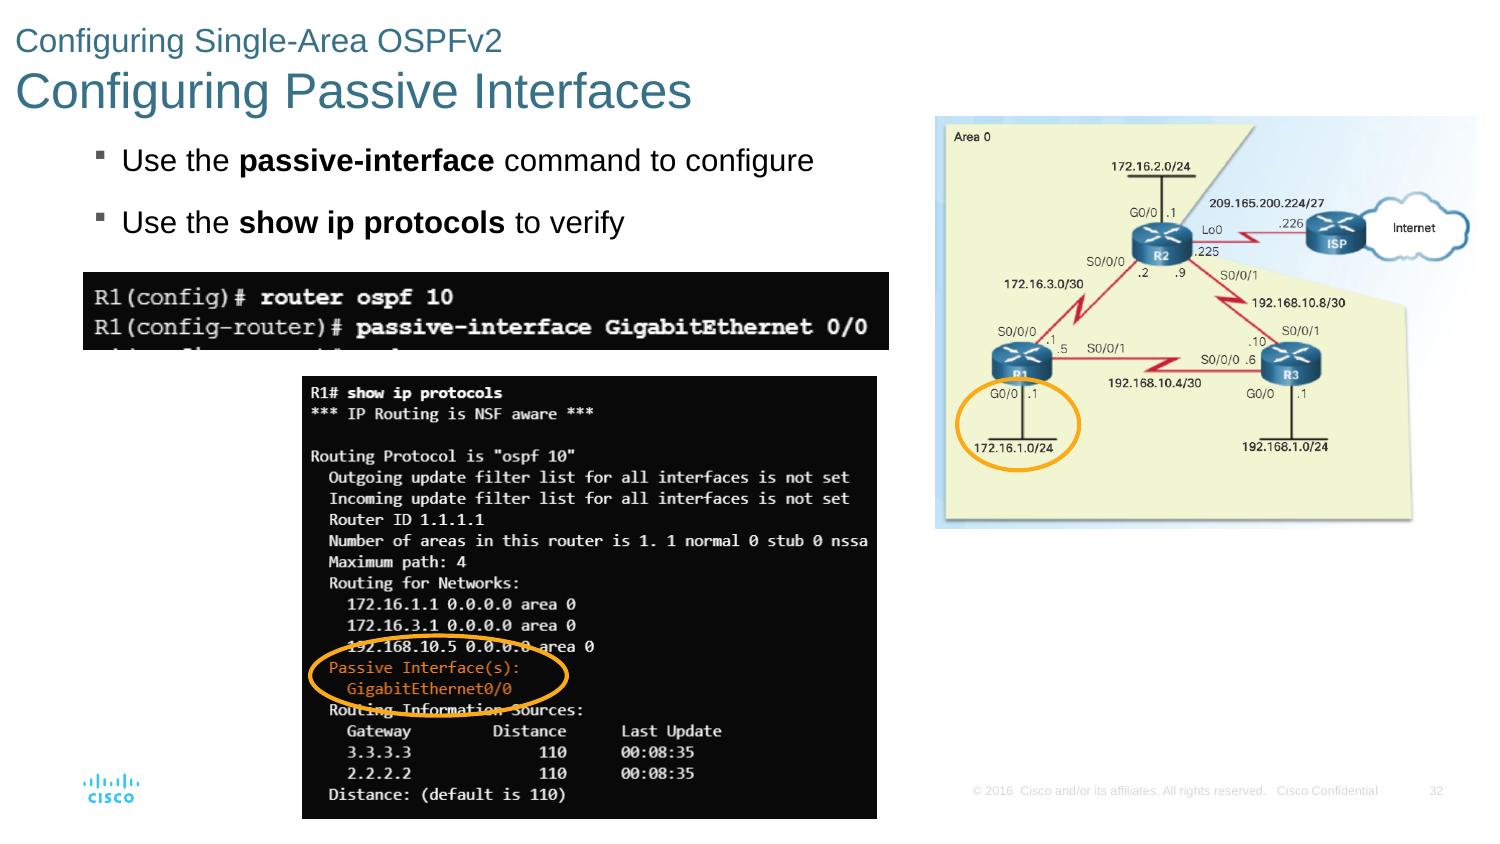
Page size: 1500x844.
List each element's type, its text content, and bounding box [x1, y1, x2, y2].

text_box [934, 116, 1477, 529]
list Use the passive-interface command to configure Use the show ip protocols to verify [78, 132, 1429, 819]
picture [83, 272, 890, 350]
title Configuring Single-Area OSPFv2 Configuring Passive Interfaces [0, 6, 1500, 131]
picture [302, 376, 878, 820]
